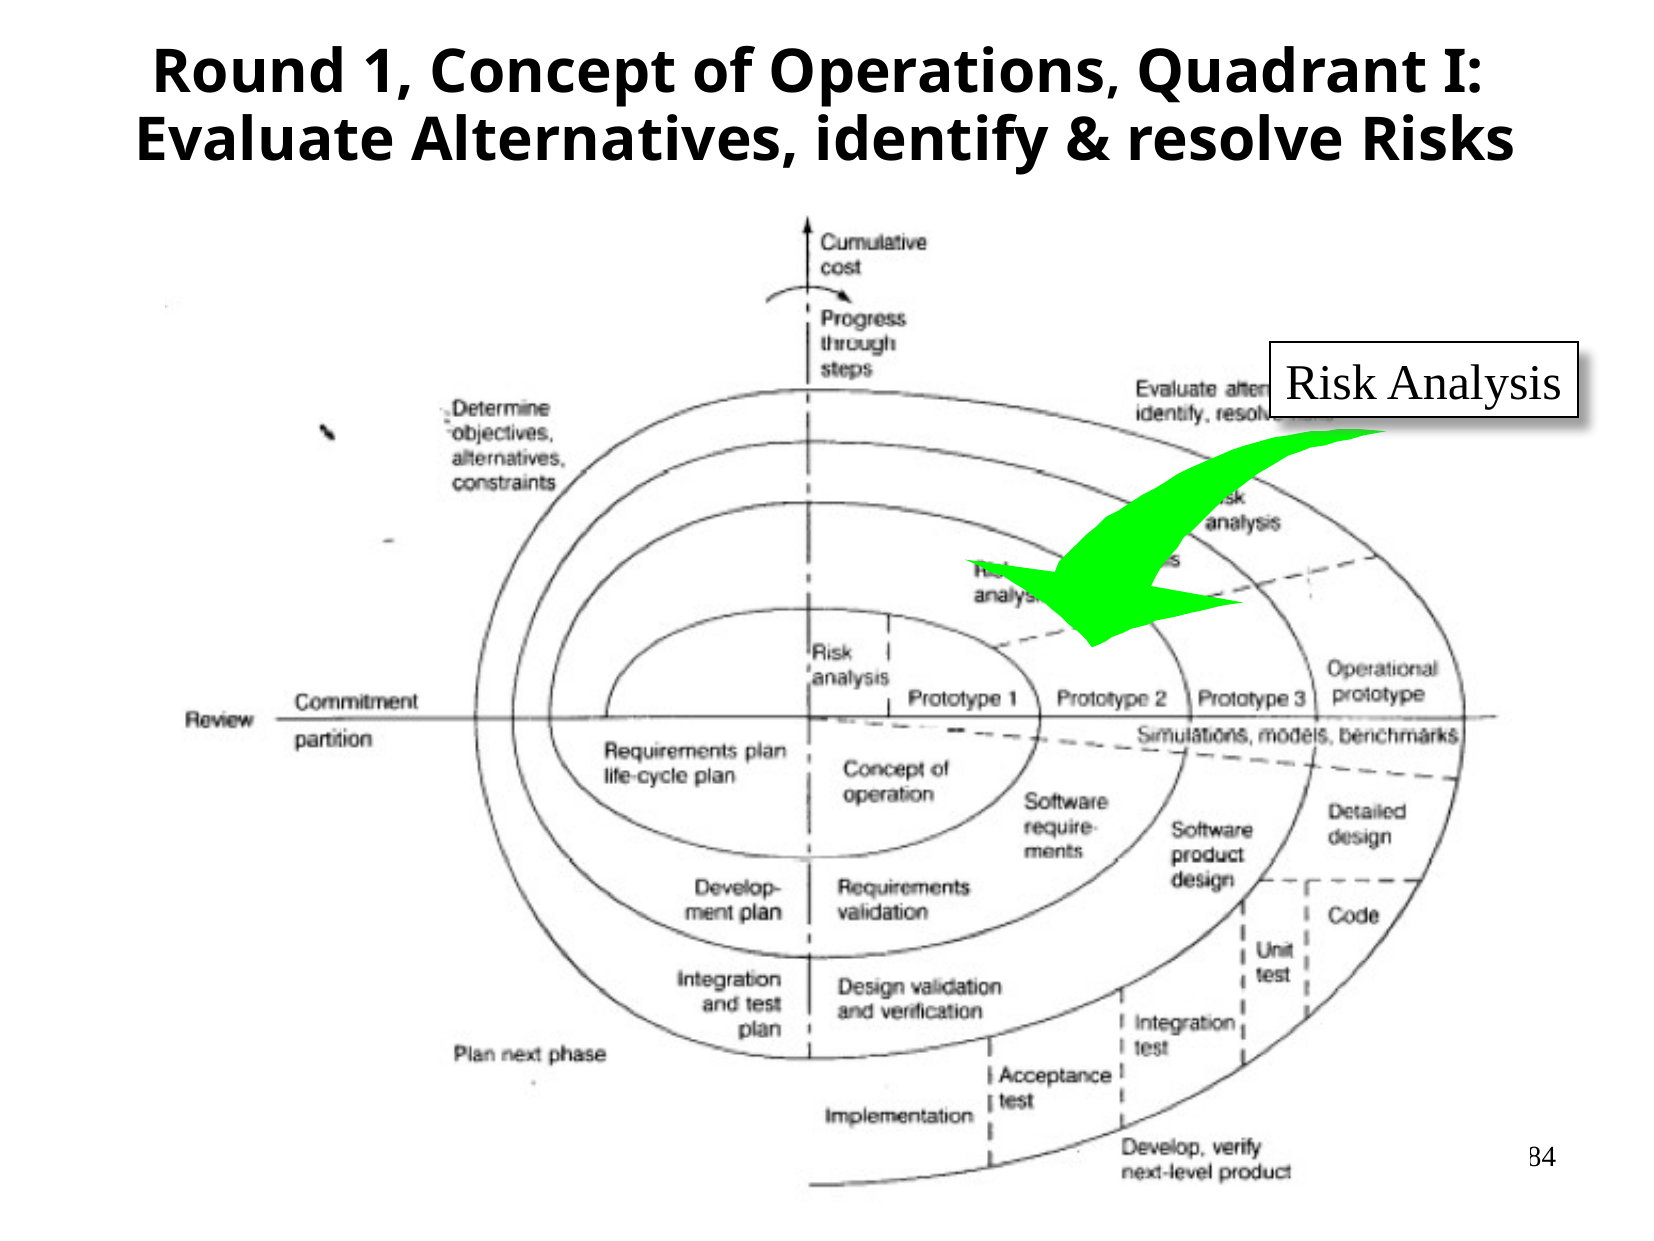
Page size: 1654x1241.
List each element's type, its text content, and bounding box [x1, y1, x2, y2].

text_box Risk Analysis [1532, 342, 1578, 417]
title Round 1, Concept of Operations, Quadrant I: Evaluate Alternatives, identify & resolve Risks [51, 27, 1601, 185]
picture [165, 212, 1530, 1213]
